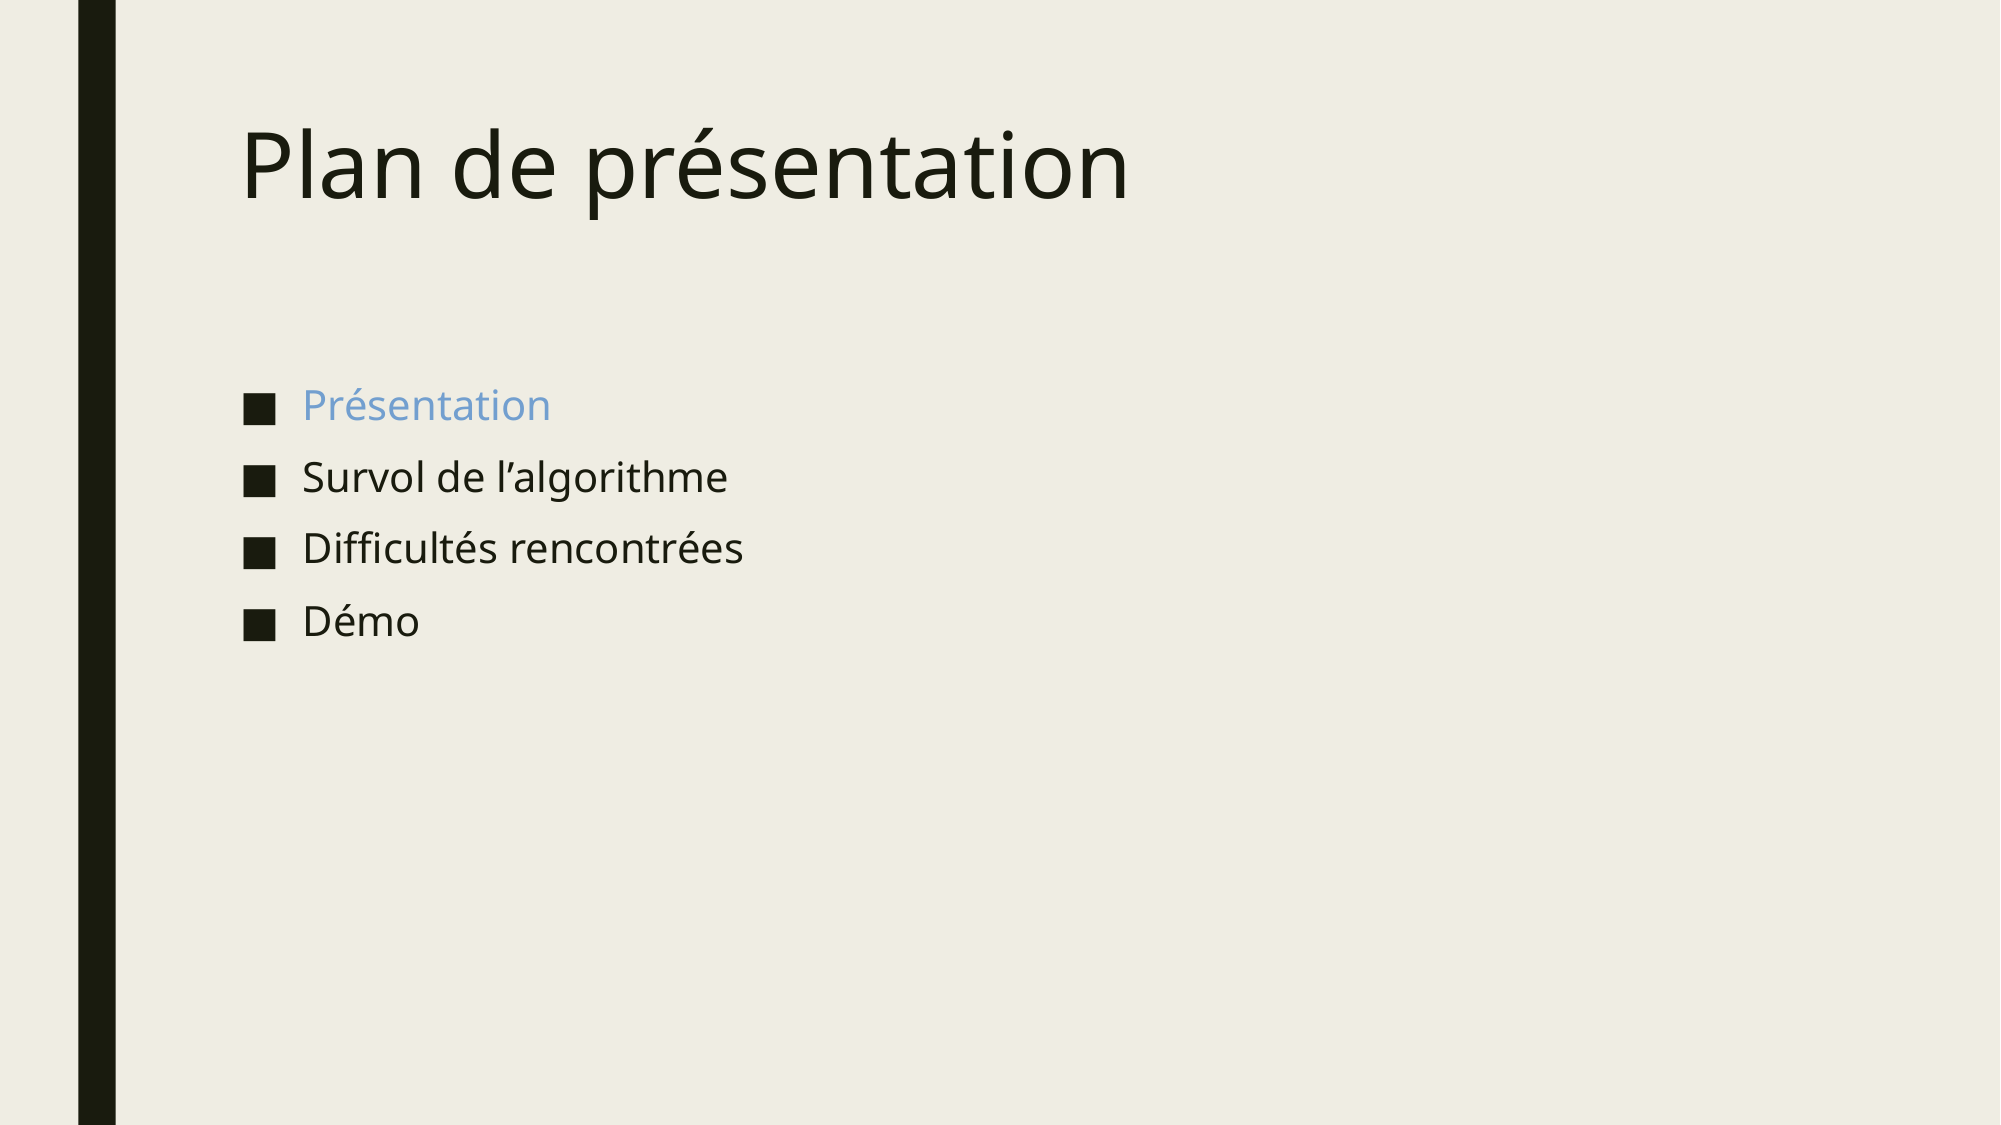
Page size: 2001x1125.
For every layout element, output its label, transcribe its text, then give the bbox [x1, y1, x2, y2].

list Présentation Survol de l’algorithme Difficultés rencontrées Démo [225, 375, 1800, 963]
title Plan de présentation [225, 112, 1800, 243]
